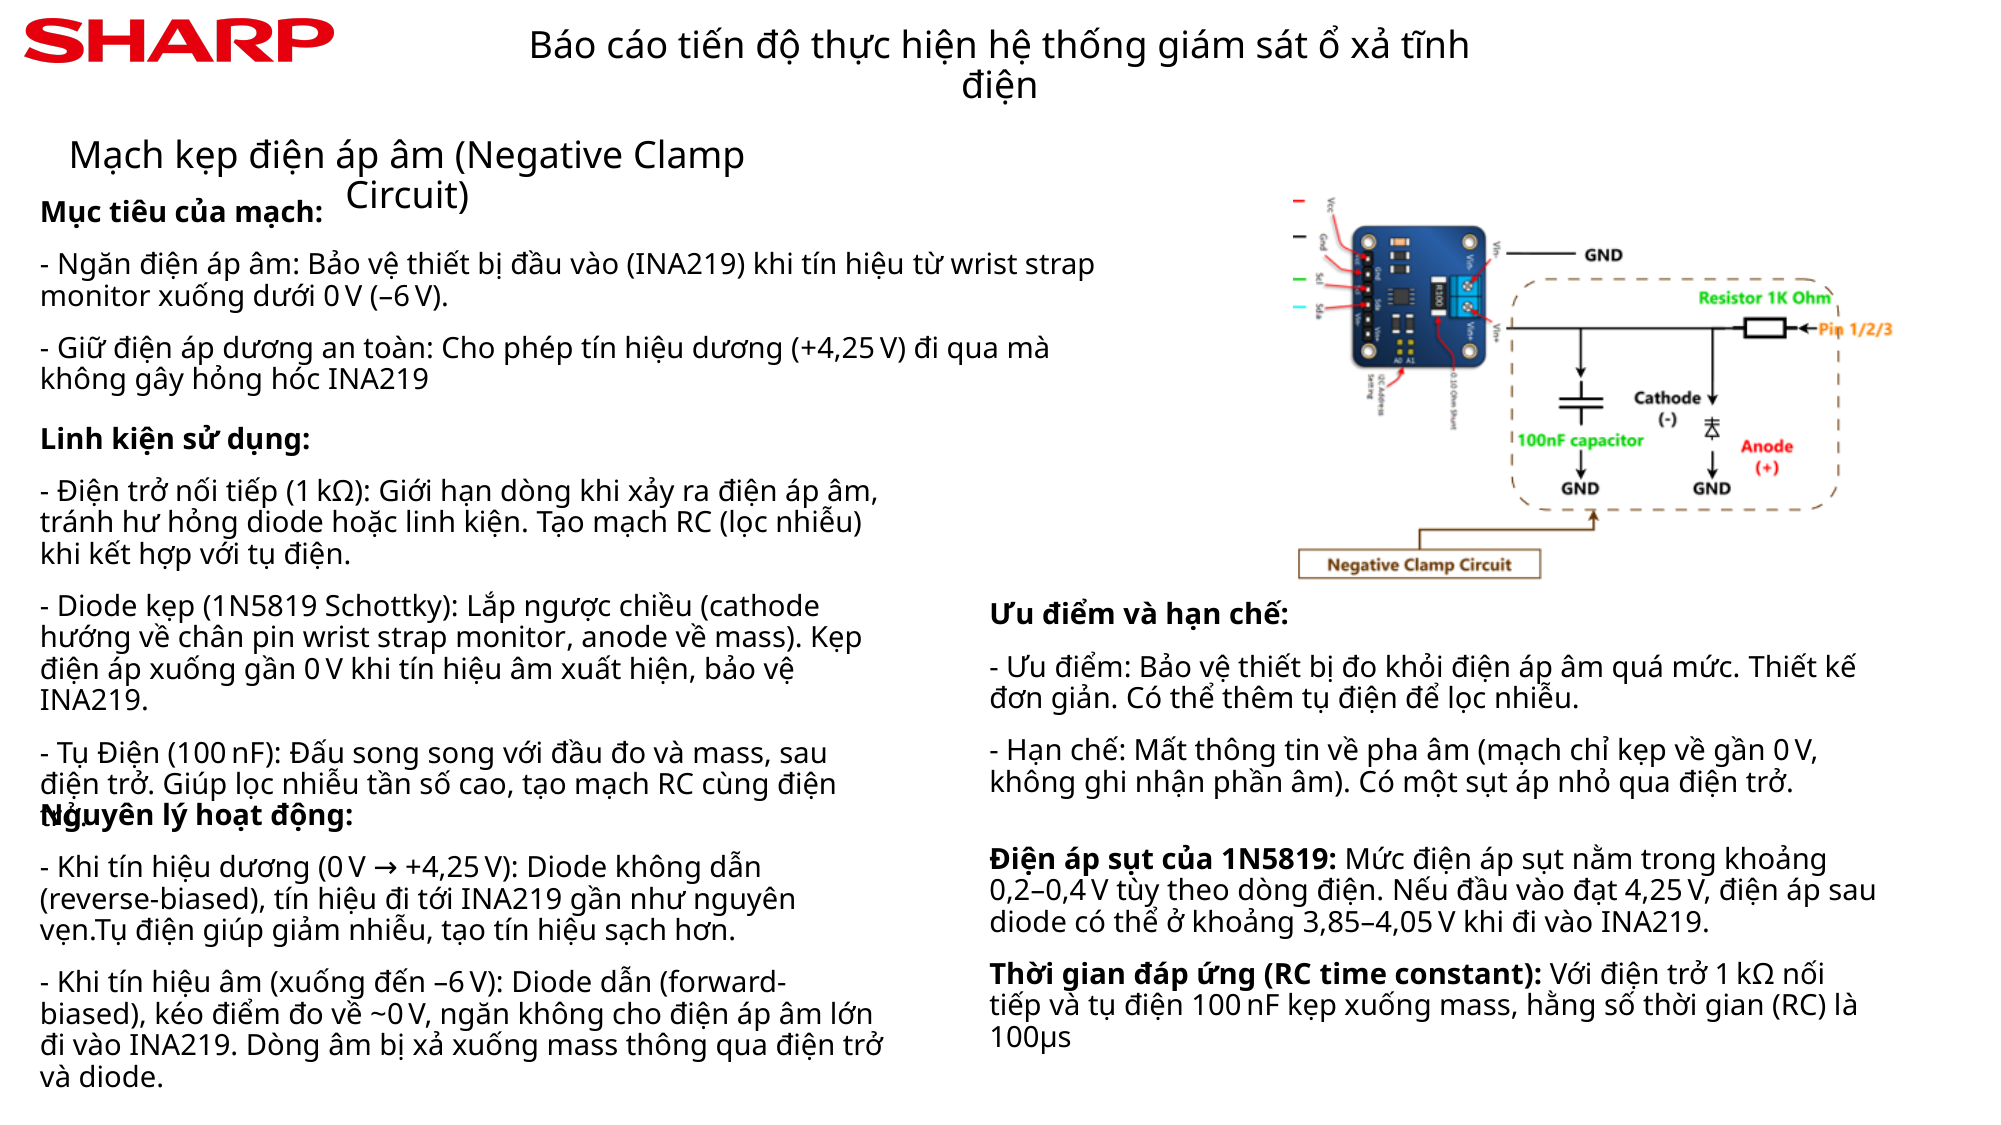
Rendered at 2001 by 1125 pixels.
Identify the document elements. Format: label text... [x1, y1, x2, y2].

text_box Điện áp sụt của 1N5819: Mức điện áp sụt nằm trong khoảng 0,2–0,4 V tùy theo dòng điện. Nếu đầu vào đạt 4,25 V, điện áp sau diode có thể ở khoảng 3,85–4,05 V khi đi vào INA219. Thời gian đáp ứng (RC time constant): Với điện trở 1 kΩ nối tiếp và tụ điện 100 nF kẹp xuống mass, hằng số thời gian (RC) là 100μs [974, 836, 1895, 1039]
text_box Nguyên lý hoạt động: - Khi tín hiệu dương (0 V → +4,25 V): Diode không dẫn (reverse-biased), tín hiệu đi tới INA219 gần như nguyên vẹn.Tụ điện giúp giảm nhiễu, tạo tín hiệu sạch hơn. - Khi tín hiệu âm (xuống đến –6 V): Diode dẫn (forward-biased), kéo điểm đo về ~0 V, ngăn không cho điện áp âm lớn đi vào INA219. Dòng âm bị xả xuống mass thông qua điện trở và diode. [24, 793, 903, 1107]
subtitle Báo cáo tiến độ thực hiện hệ thống giám sát ổ xả tĩnh điện [495, 18, 1505, 80]
text_box Linh kiện sử dụng: - Điện trở nối tiếp (1 kΩ): Giới hạn dòng khi xảy ra điện áp âm, tránh hư hỏng diode hoặc linh kiện. Tạo mạch RC (lọc nhiễu) khi kết hợp với tụ điện. - Diode kẹp (1N5819 Schottky): Lắp ngược chiều (cathode hướng về chân pin wrist strap monitor, anode về mass). Kẹp điện áp xuống gần 0 V khi tín hiệu âm xuất hiện, bảo vệ INA219. - Tụ Điện (100 nF): Đấu song song với đầu đo và mass, sau điện trở. Giúp lọc nhiễu tần số cao, tạo mạch RC cùng điện trở. [24, 416, 903, 769]
picture [24, 18, 334, 63]
text_box Ưu điểm và hạn chế: - Ưu điểm: Bảo vệ thiết bị đo khỏi điện áp âm quá mức. Thiết kế đơn giản. Có thể thêm tụ điện để lọc nhiễu. - Hạn chế: Mất thông tin về pha âm (mạch chỉ kẹp về gần 0 V, không ghi nhận phần âm). Có một sụt áp nhỏ qua điện trở. [974, 592, 1895, 832]
picture [1292, 189, 1895, 591]
text_box Mạch kẹp điện áp âm (Negative Clamp Circuit) [0, 128, 815, 190]
text_box Mục tiêu của mạch: - Ngăn điện áp âm: Bảo vệ thiết bị đầu vào (INA219) khi tín hiệu từ wrist strap monitor xuống dưới 0 V (–6 V). - Giữ điện áp dương an toàn: Cho phép tín hiệu dương (+4,25 V) đi qua mà không gây hỏng hóc INA219 [24, 189, 1132, 417]
